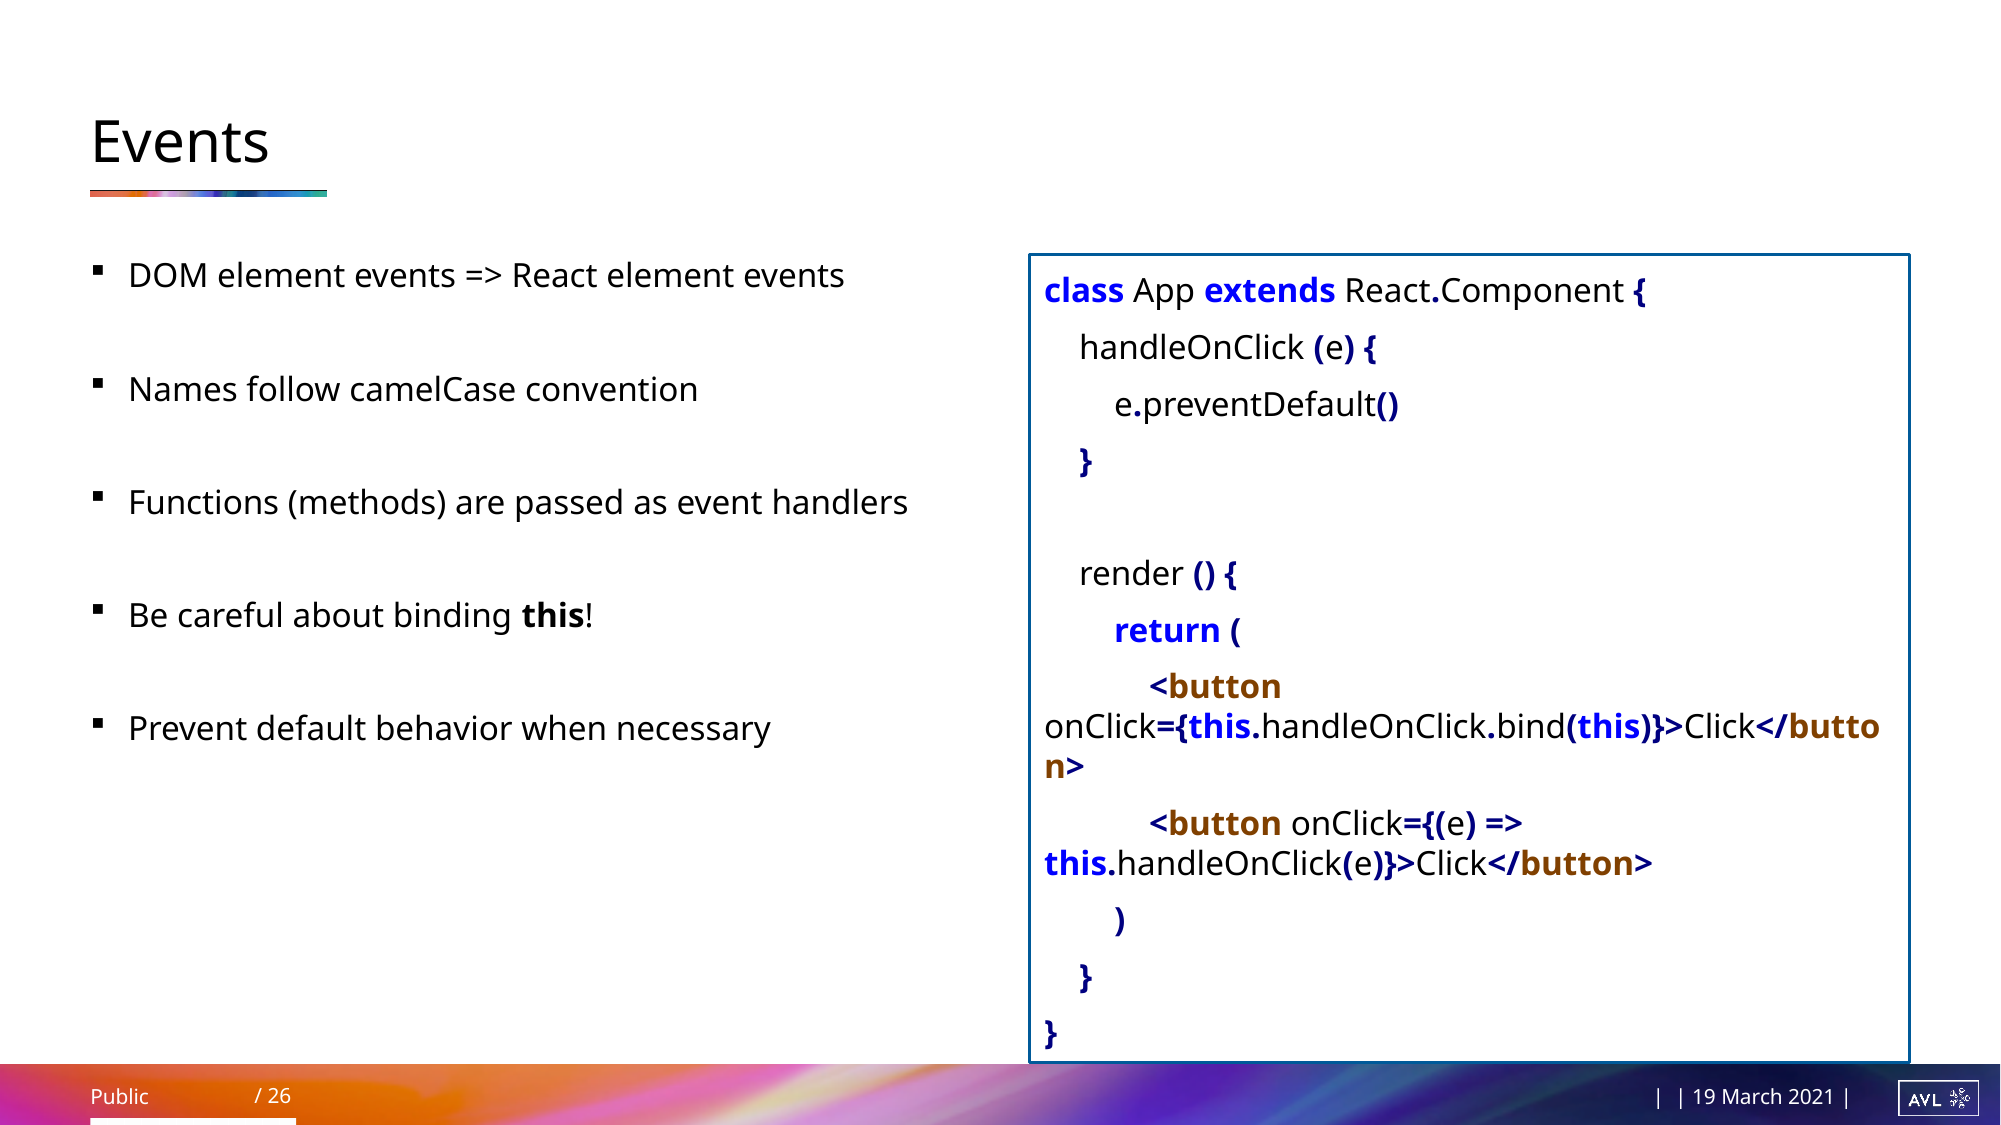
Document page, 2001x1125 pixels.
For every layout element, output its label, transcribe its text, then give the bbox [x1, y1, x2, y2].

list class App extends React.Component { handleOnClick (e) { e.preventDefault() } render () { return ( <button onClick={this.handleOnClick.bind(this)}>Click</button> <button onClick={(e) => this.handleOnClick(e)}>Click</button> ) } } [1029, 254, 1910, 1063]
picture [90, 190, 327, 197]
list DOM element events => React element events Names follow camelCase convention Functions (methods) are passed as event handlers Be careful about binding this! Prevent default behavior when necessary [90, 254, 971, 1000]
title Events [90, 30, 1910, 175]
picture [0, 1064, 2001, 1125]
